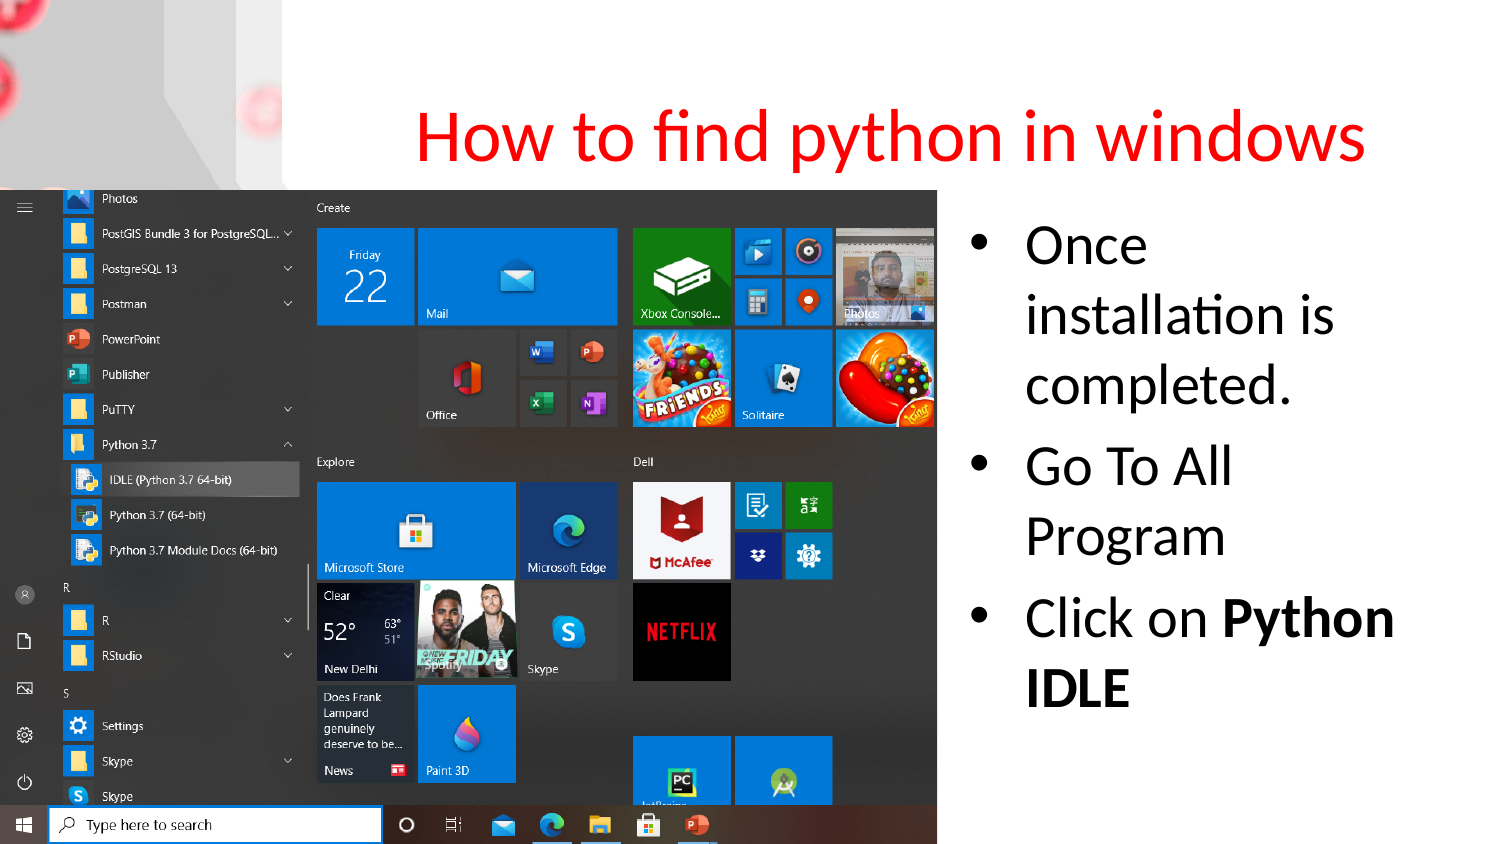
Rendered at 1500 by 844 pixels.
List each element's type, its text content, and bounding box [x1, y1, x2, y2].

title How to find python in windows [400, 71, 1433, 191]
picture [0, 0, 1500, 844]
list Once installation is completed. Go To All Program Click on Python IDLE [954, 198, 1429, 774]
